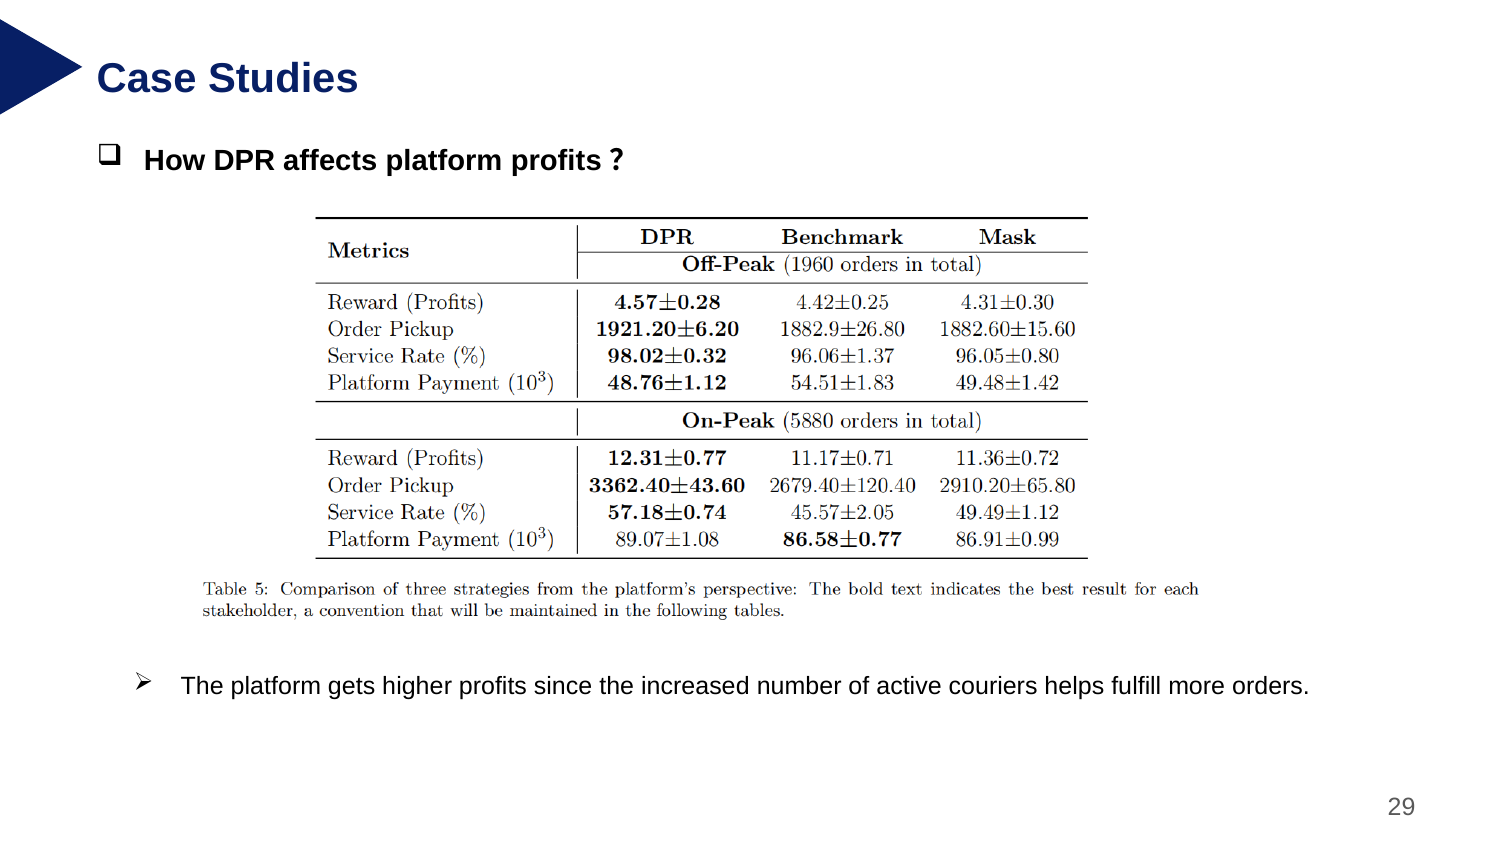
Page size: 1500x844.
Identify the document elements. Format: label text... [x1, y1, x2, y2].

text_box The platform gets higher profits since the increased number of active couriers helps fulfill more orders. [62, 653, 1409, 707]
text_box Case Studies [81, 28, 374, 109]
text_box [0, 19, 81, 115]
picture [192, 202, 1233, 635]
text_box How DPR affects platform profits？ [82, 123, 1429, 184]
